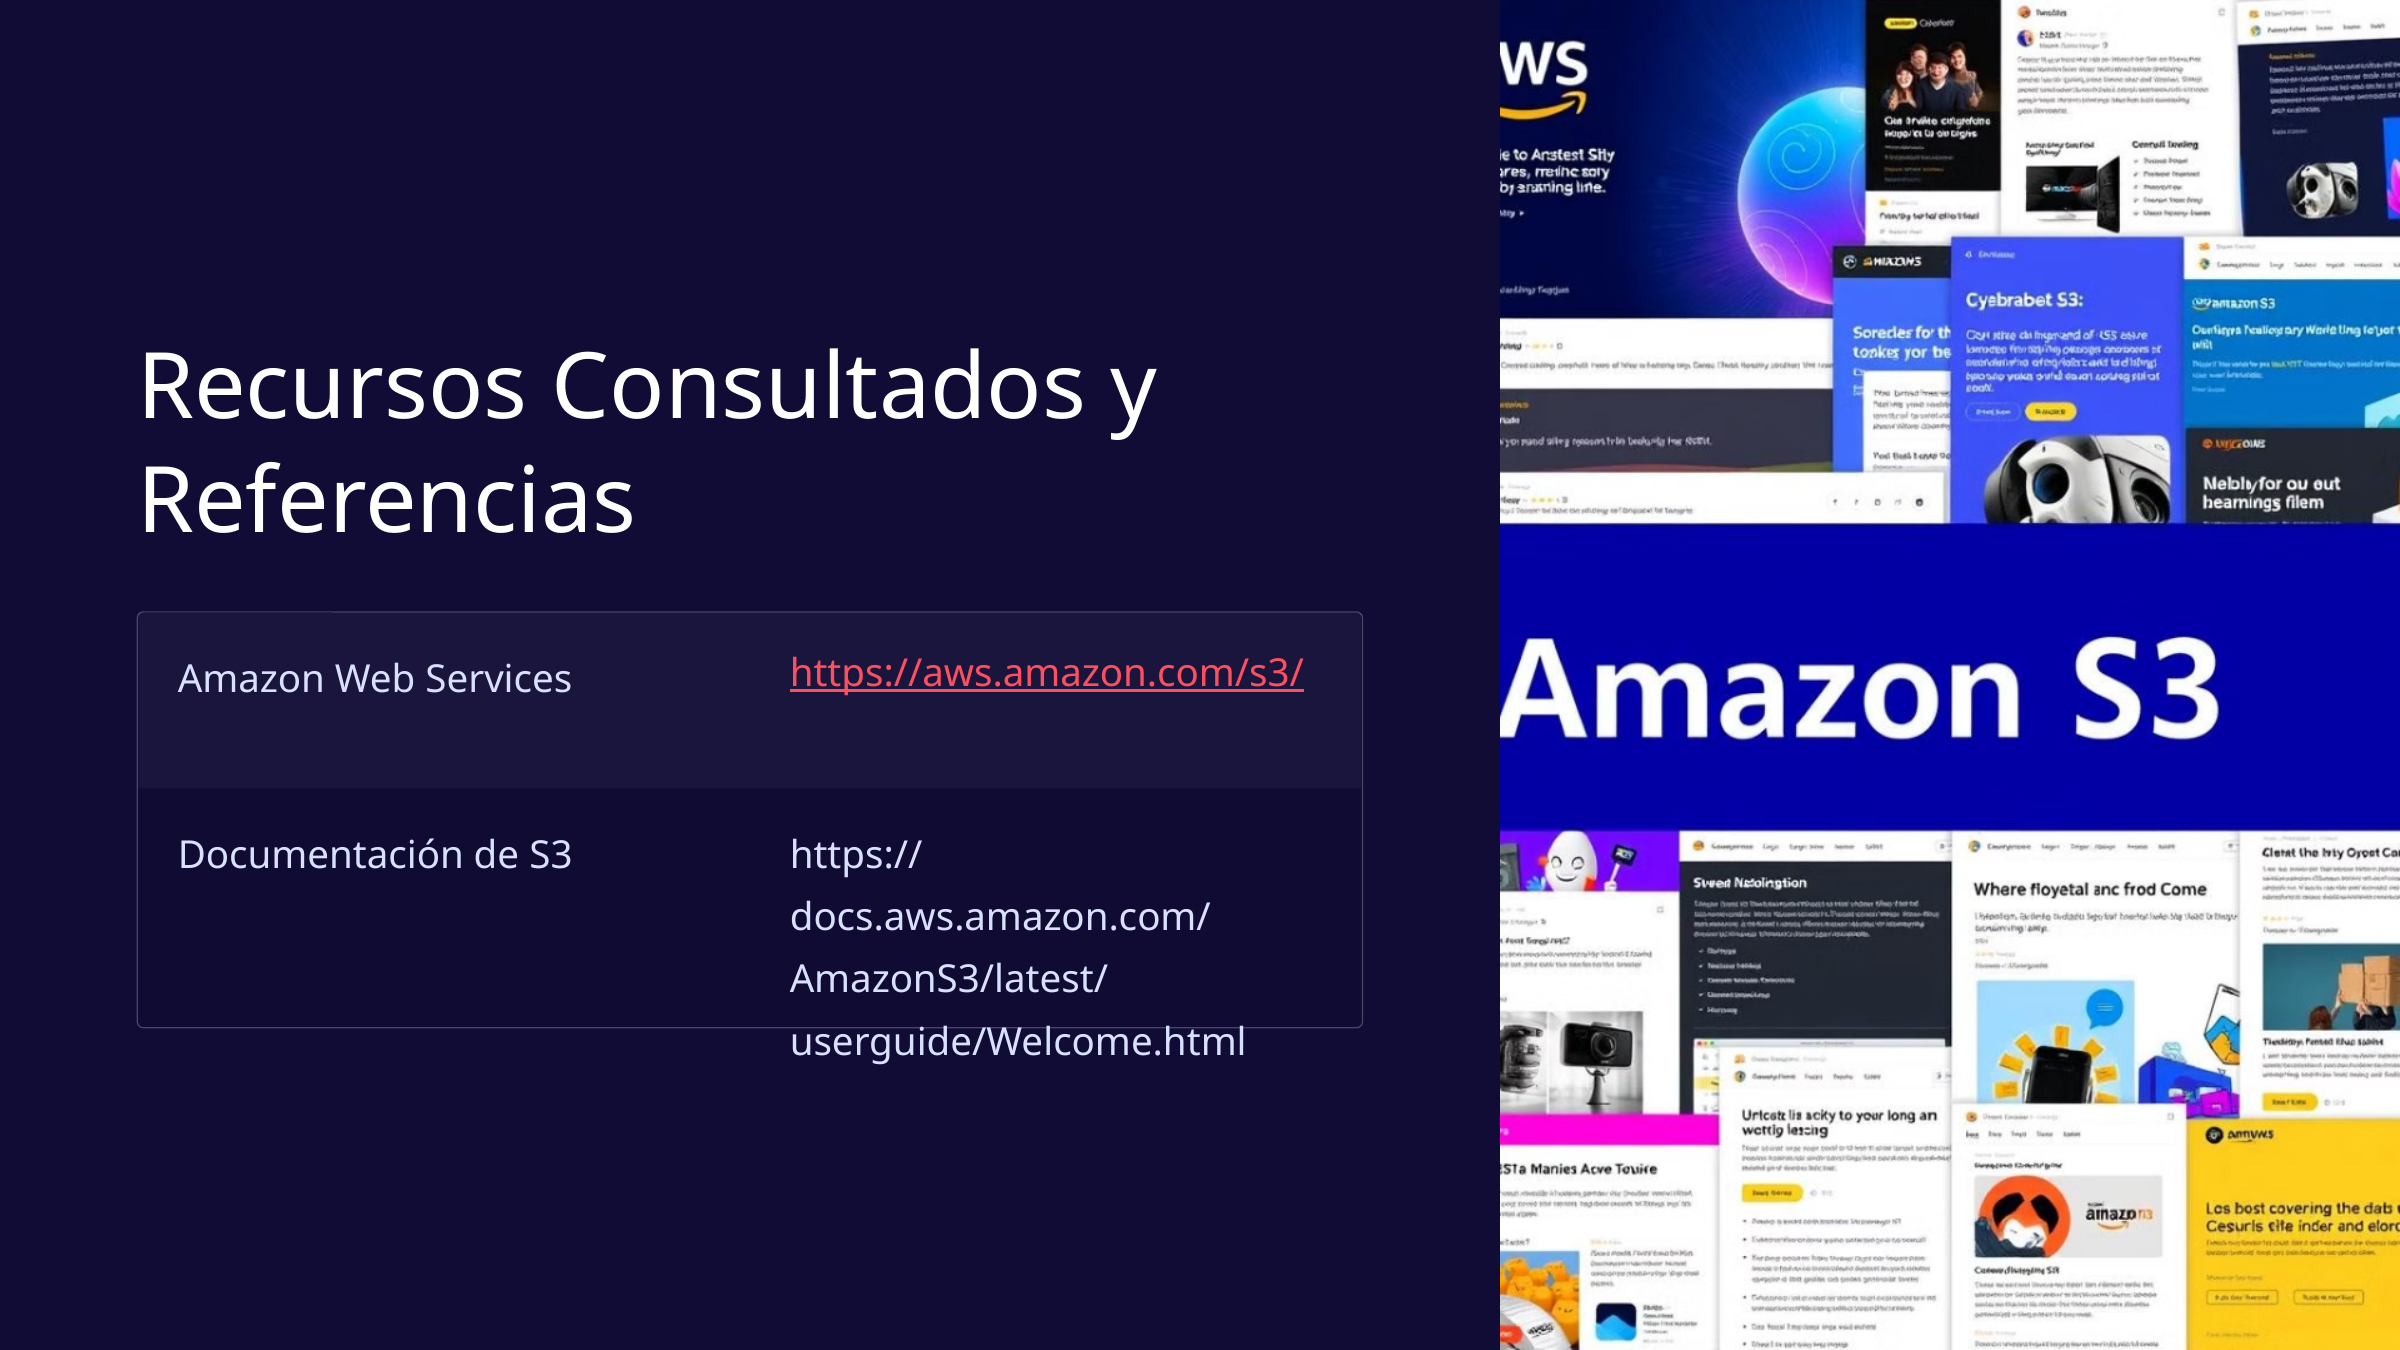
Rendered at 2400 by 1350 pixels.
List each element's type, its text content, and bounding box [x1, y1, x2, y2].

text_box https://aws.amazon.com/s3/ [789, 637, 1322, 764]
text_box [138, 613, 1362, 788]
text_box Recursos Consultados y Referencias [137, 322, 1363, 554]
picture [1499, 0, 2400, 1350]
text_box [138, 788, 1362, 1027]
text_box https://docs.aws.amazon.com/AmazonS3/latest/userguide/Welcome.html [789, 813, 1322, 1002]
text_box Amazon Web Services [177, 637, 711, 701]
text_box Documentación de S3 [177, 813, 711, 877]
